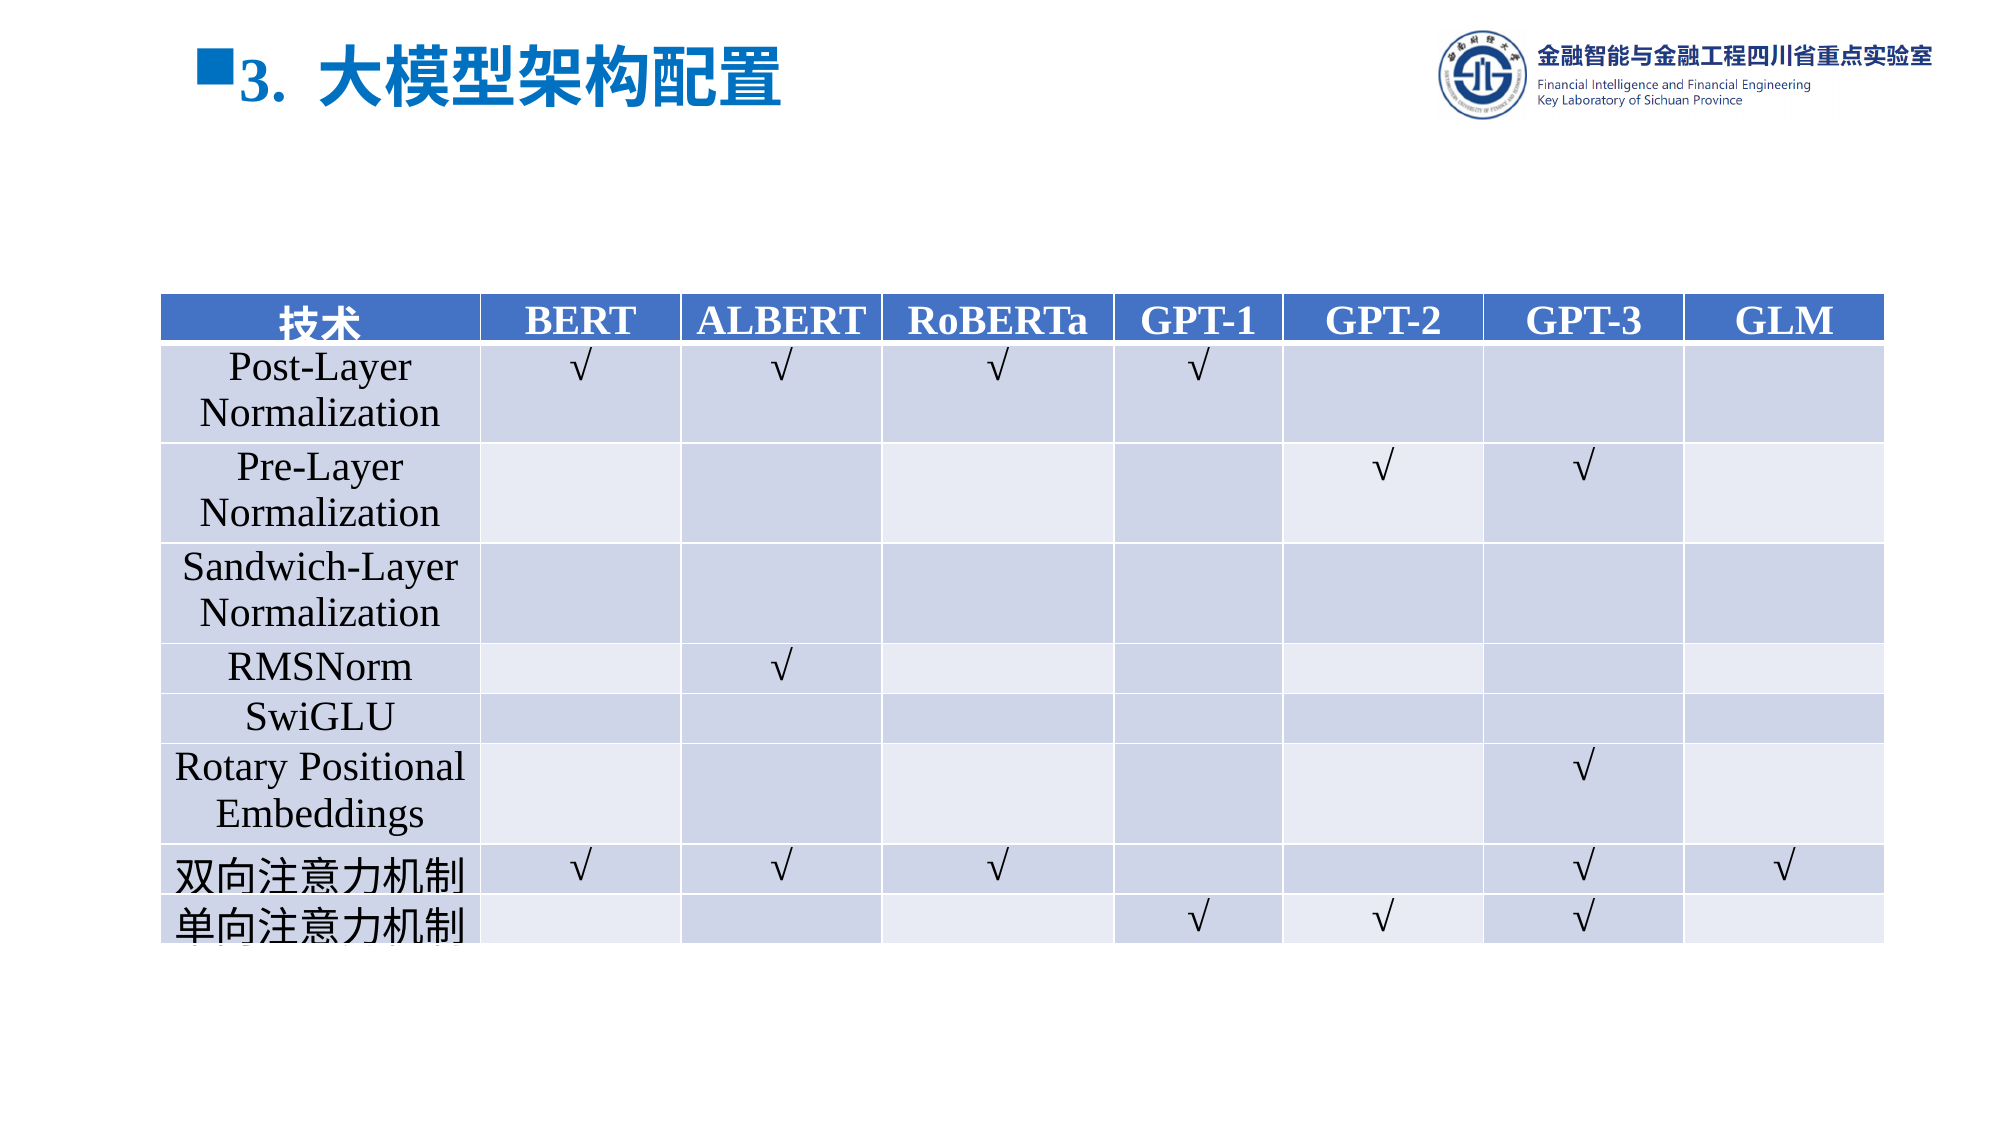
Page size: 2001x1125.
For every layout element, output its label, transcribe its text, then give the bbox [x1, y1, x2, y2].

table_cell [883, 895, 1113, 943]
table_cell √ [1284, 895, 1483, 943]
table_cell [682, 444, 881, 542]
table_cell √ [1115, 895, 1282, 943]
table_cell [1284, 744, 1483, 843]
table_cell Post-Layer Normalization [161, 346, 480, 442]
text_box 3. 大模型架构配置 [177, 27, 1159, 122]
table_cell [481, 895, 680, 943]
table_cell [883, 644, 1113, 693]
table_cell [1115, 744, 1282, 843]
table_cell √ [481, 346, 680, 442]
table_cell Sandwich-Layer Normalization [161, 544, 480, 643]
table_cell √ [682, 644, 881, 693]
table_cell [481, 644, 680, 693]
table_header BERT [481, 294, 680, 340]
table_cell [1115, 694, 1282, 743]
table_cell SwiGLU [161, 694, 480, 743]
table_cell [883, 544, 1113, 643]
table_header GPT-2 [1284, 294, 1483, 340]
table_cell [1685, 694, 1884, 743]
table_cell [1484, 346, 1683, 442]
table_header GPT-3 [1484, 294, 1683, 340]
table_cell [682, 744, 881, 843]
table_cell [1484, 694, 1683, 743]
table_cell 双向注意力机制 [161, 845, 480, 893]
table_cell [481, 694, 680, 743]
table_cell √ [481, 845, 680, 893]
table_header ALBERT [682, 294, 881, 340]
table_cell √ [1115, 346, 1282, 442]
table_cell [883, 744, 1113, 843]
table_cell [1284, 346, 1483, 442]
table_cell [1115, 544, 1282, 643]
table_cell [1685, 895, 1884, 943]
table_cell [1115, 444, 1282, 542]
table_cell [1685, 744, 1884, 843]
table_cell √ [1685, 845, 1884, 893]
table_cell √ [682, 346, 881, 442]
table_cell RMSNorm [161, 644, 480, 693]
table_cell [1484, 644, 1683, 693]
table_cell √ [883, 346, 1113, 442]
table_cell [1115, 845, 1282, 893]
table_cell [481, 744, 680, 843]
table_header GPT-1 [1115, 294, 1282, 340]
table_cell [1284, 644, 1483, 693]
picture [1436, 28, 1935, 121]
table_cell √ [1484, 895, 1683, 943]
table_cell [481, 544, 680, 643]
table_cell [1284, 544, 1483, 643]
table_header GLM [1685, 294, 1884, 340]
table_cell [1685, 444, 1884, 542]
table_cell √ [1484, 444, 1683, 542]
table_cell √ [1484, 845, 1683, 893]
table_cell [1685, 346, 1884, 442]
table_cell [682, 544, 881, 643]
table_cell [1284, 694, 1483, 743]
table_header RoBERTa [883, 294, 1113, 340]
table_cell [682, 895, 881, 943]
table_header 技术 [161, 294, 480, 340]
table_cell [883, 444, 1113, 542]
table_cell [883, 694, 1113, 743]
table_cell Pre-Layer Normalization [161, 444, 480, 542]
table_cell √ [682, 845, 881, 893]
table_cell [1115, 644, 1282, 693]
table_cell [1484, 544, 1683, 643]
table_cell [1685, 544, 1884, 643]
table_cell [481, 444, 680, 542]
table_cell Rotary Positional Embeddings [161, 744, 480, 843]
table_cell √ [1484, 744, 1683, 843]
table_cell √ [883, 845, 1113, 893]
table_cell 单向注意力机制 [161, 895, 480, 943]
table_cell [682, 694, 881, 743]
table_cell [1685, 644, 1884, 693]
table_cell [1284, 845, 1483, 893]
table_cell √ [1284, 444, 1483, 542]
